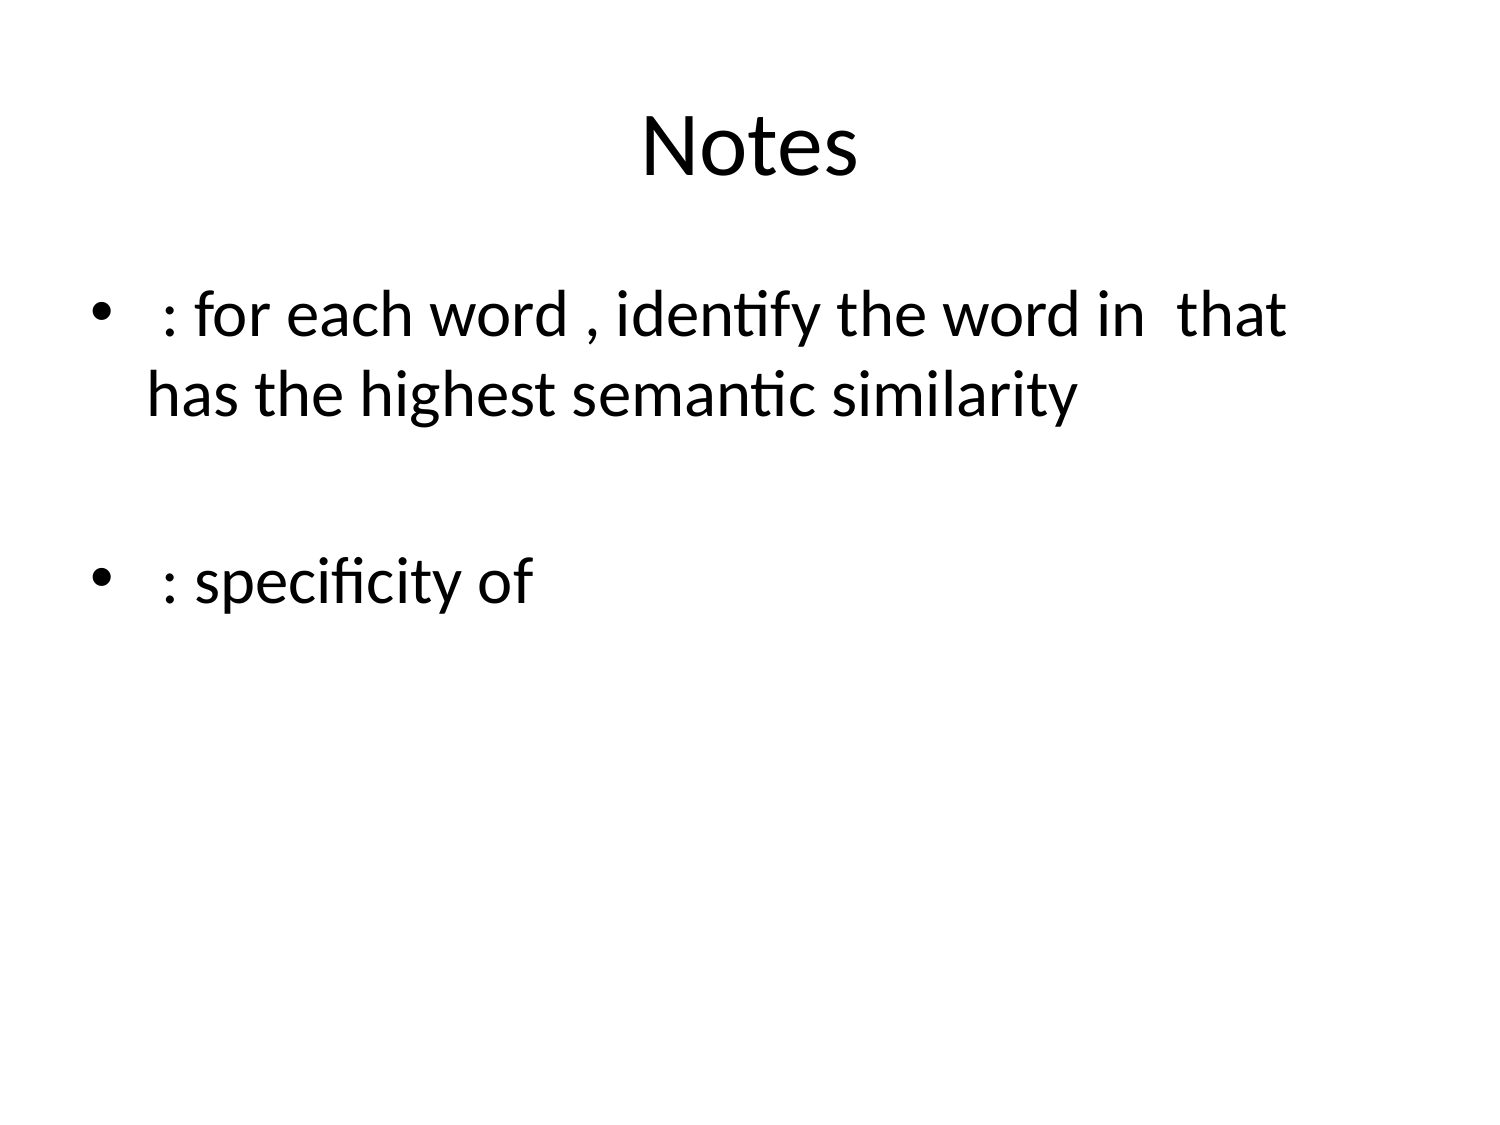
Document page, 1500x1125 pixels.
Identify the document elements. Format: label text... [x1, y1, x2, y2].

title Notes [75, 45, 1425, 233]
